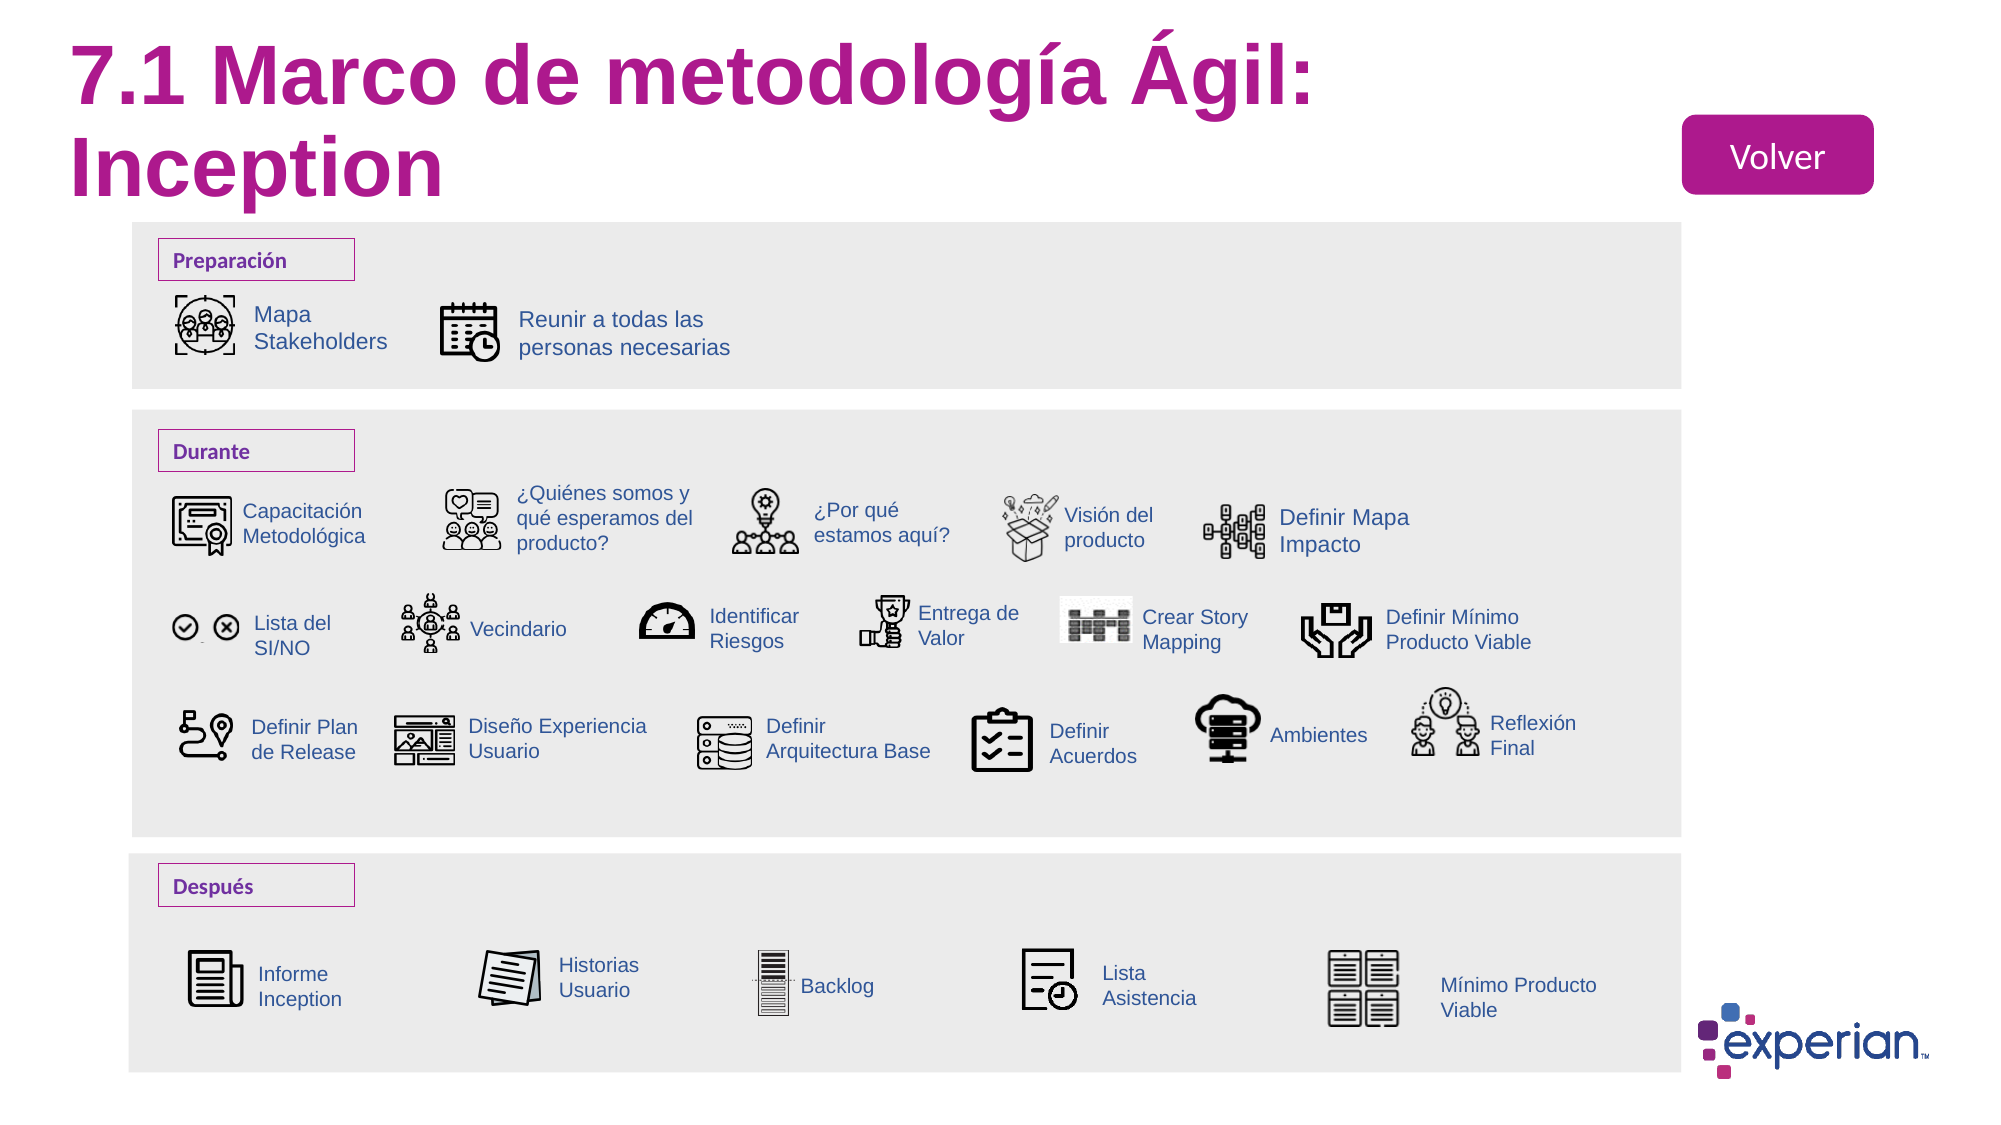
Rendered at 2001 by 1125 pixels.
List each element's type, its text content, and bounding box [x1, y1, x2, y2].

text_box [697, 705, 954, 771]
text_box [1411, 687, 1622, 768]
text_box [997, 494, 1185, 562]
text_box Preparación [158, 238, 355, 281]
text_box Durante [158, 429, 355, 472]
title [1454, 105, 1804, 198]
text_box Después [158, 863, 355, 907]
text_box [478, 944, 661, 1011]
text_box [175, 291, 411, 363]
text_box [639, 592, 830, 662]
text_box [396, 594, 611, 653]
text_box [394, 705, 667, 771]
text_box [858, 591, 1038, 658]
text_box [172, 490, 417, 557]
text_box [441, 472, 716, 564]
text_box 7.1 Marco de metodología Ágil: Inception [54, 24, 1454, 223]
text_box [187, 950, 415, 1020]
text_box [732, 488, 993, 555]
text_box Volver [1681, 114, 1874, 195]
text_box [961, 707, 1199, 776]
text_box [1014, 946, 1217, 1019]
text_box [1301, 596, 1573, 663]
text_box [1194, 694, 1396, 763]
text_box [1059, 596, 1299, 663]
text_box [131, 221, 1682, 390]
text_box Mínimo Producto Viable [1425, 964, 1622, 1029]
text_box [440, 297, 758, 369]
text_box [736, 946, 903, 1019]
picture [1325, 950, 1402, 1027]
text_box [179, 706, 391, 772]
text_box [128, 852, 1682, 1073]
picture [1698, 1003, 1929, 1079]
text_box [1203, 494, 1438, 566]
text_box [131, 409, 1682, 838]
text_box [172, 602, 361, 669]
